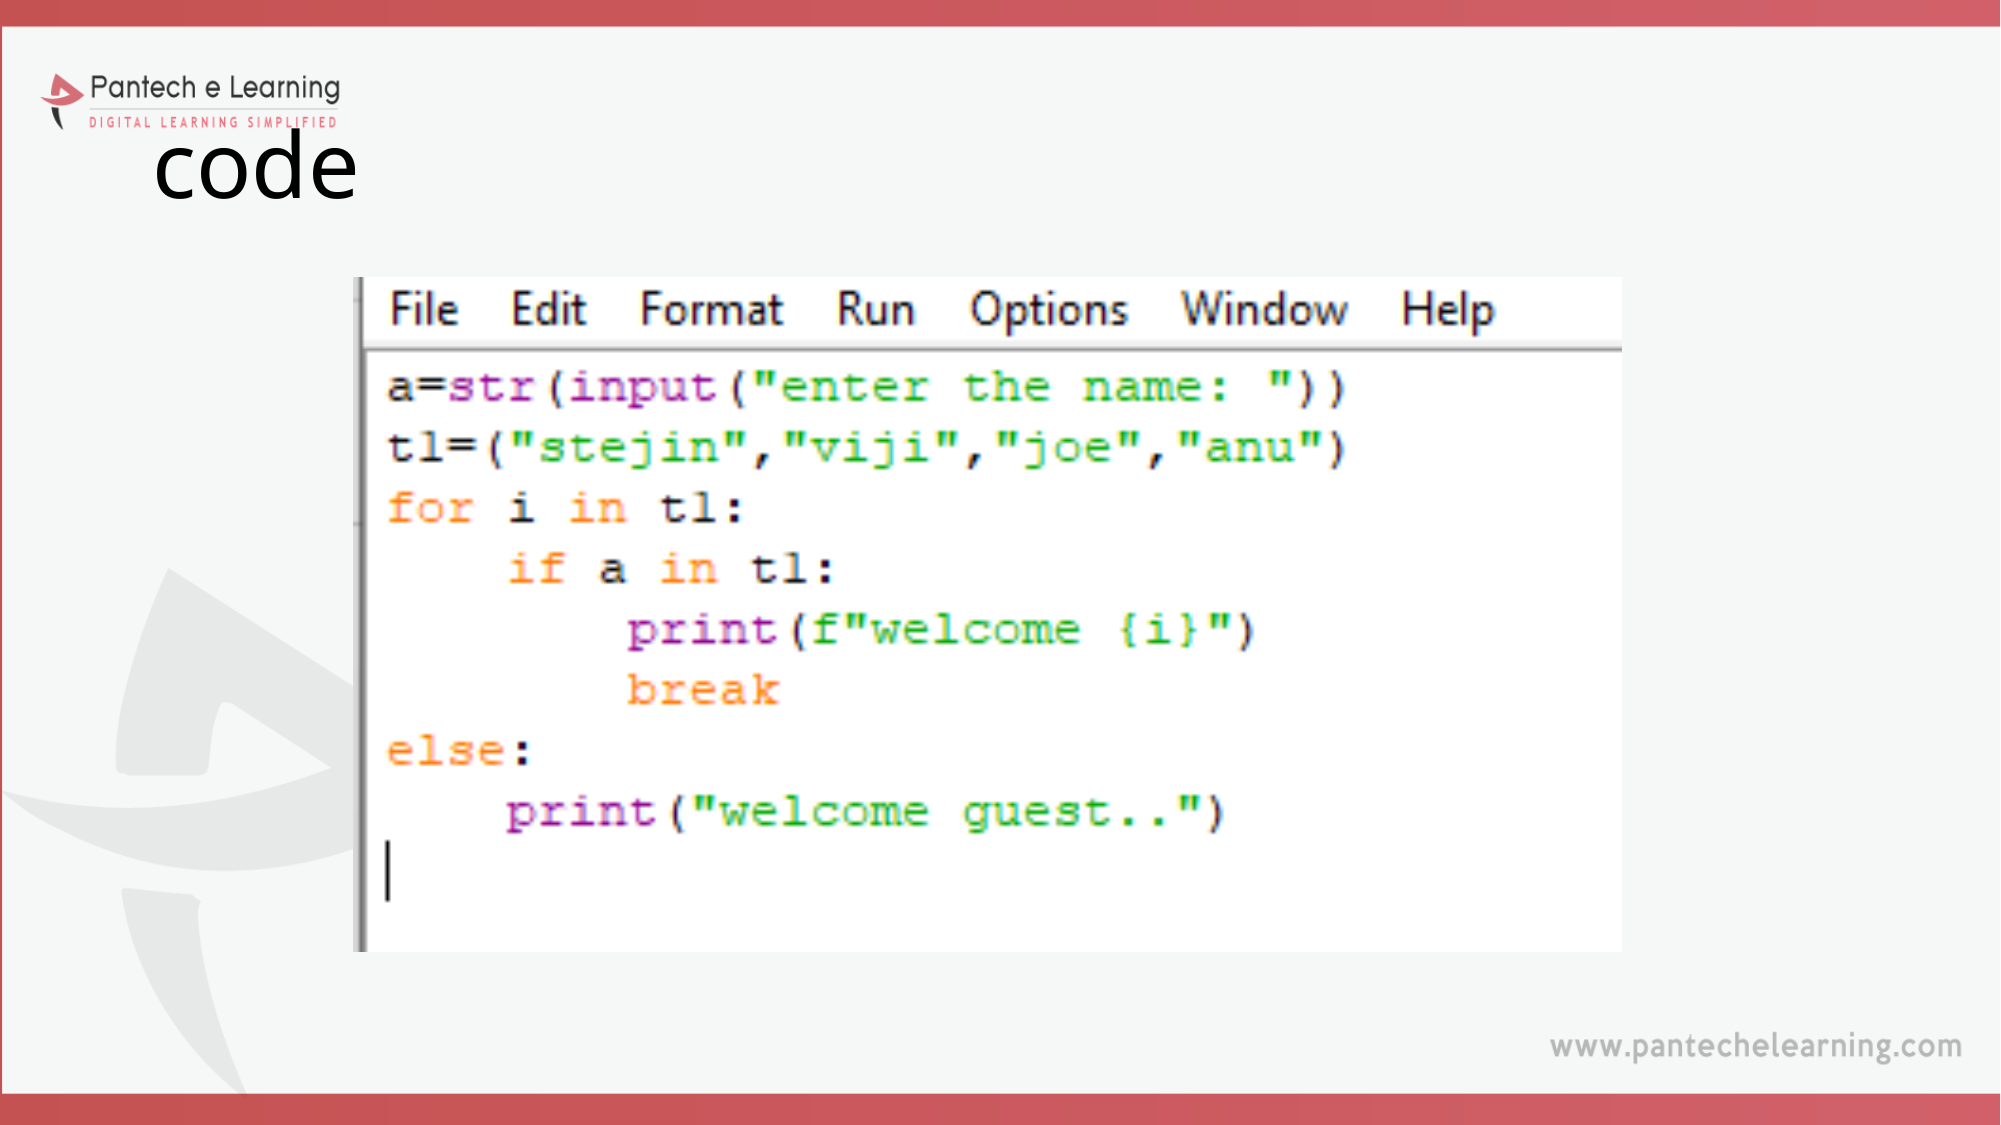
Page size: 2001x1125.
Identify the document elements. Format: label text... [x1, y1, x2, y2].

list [353, 277, 1622, 952]
title code [137, 59, 1863, 278]
picture [0, 0, 2001, 1125]
